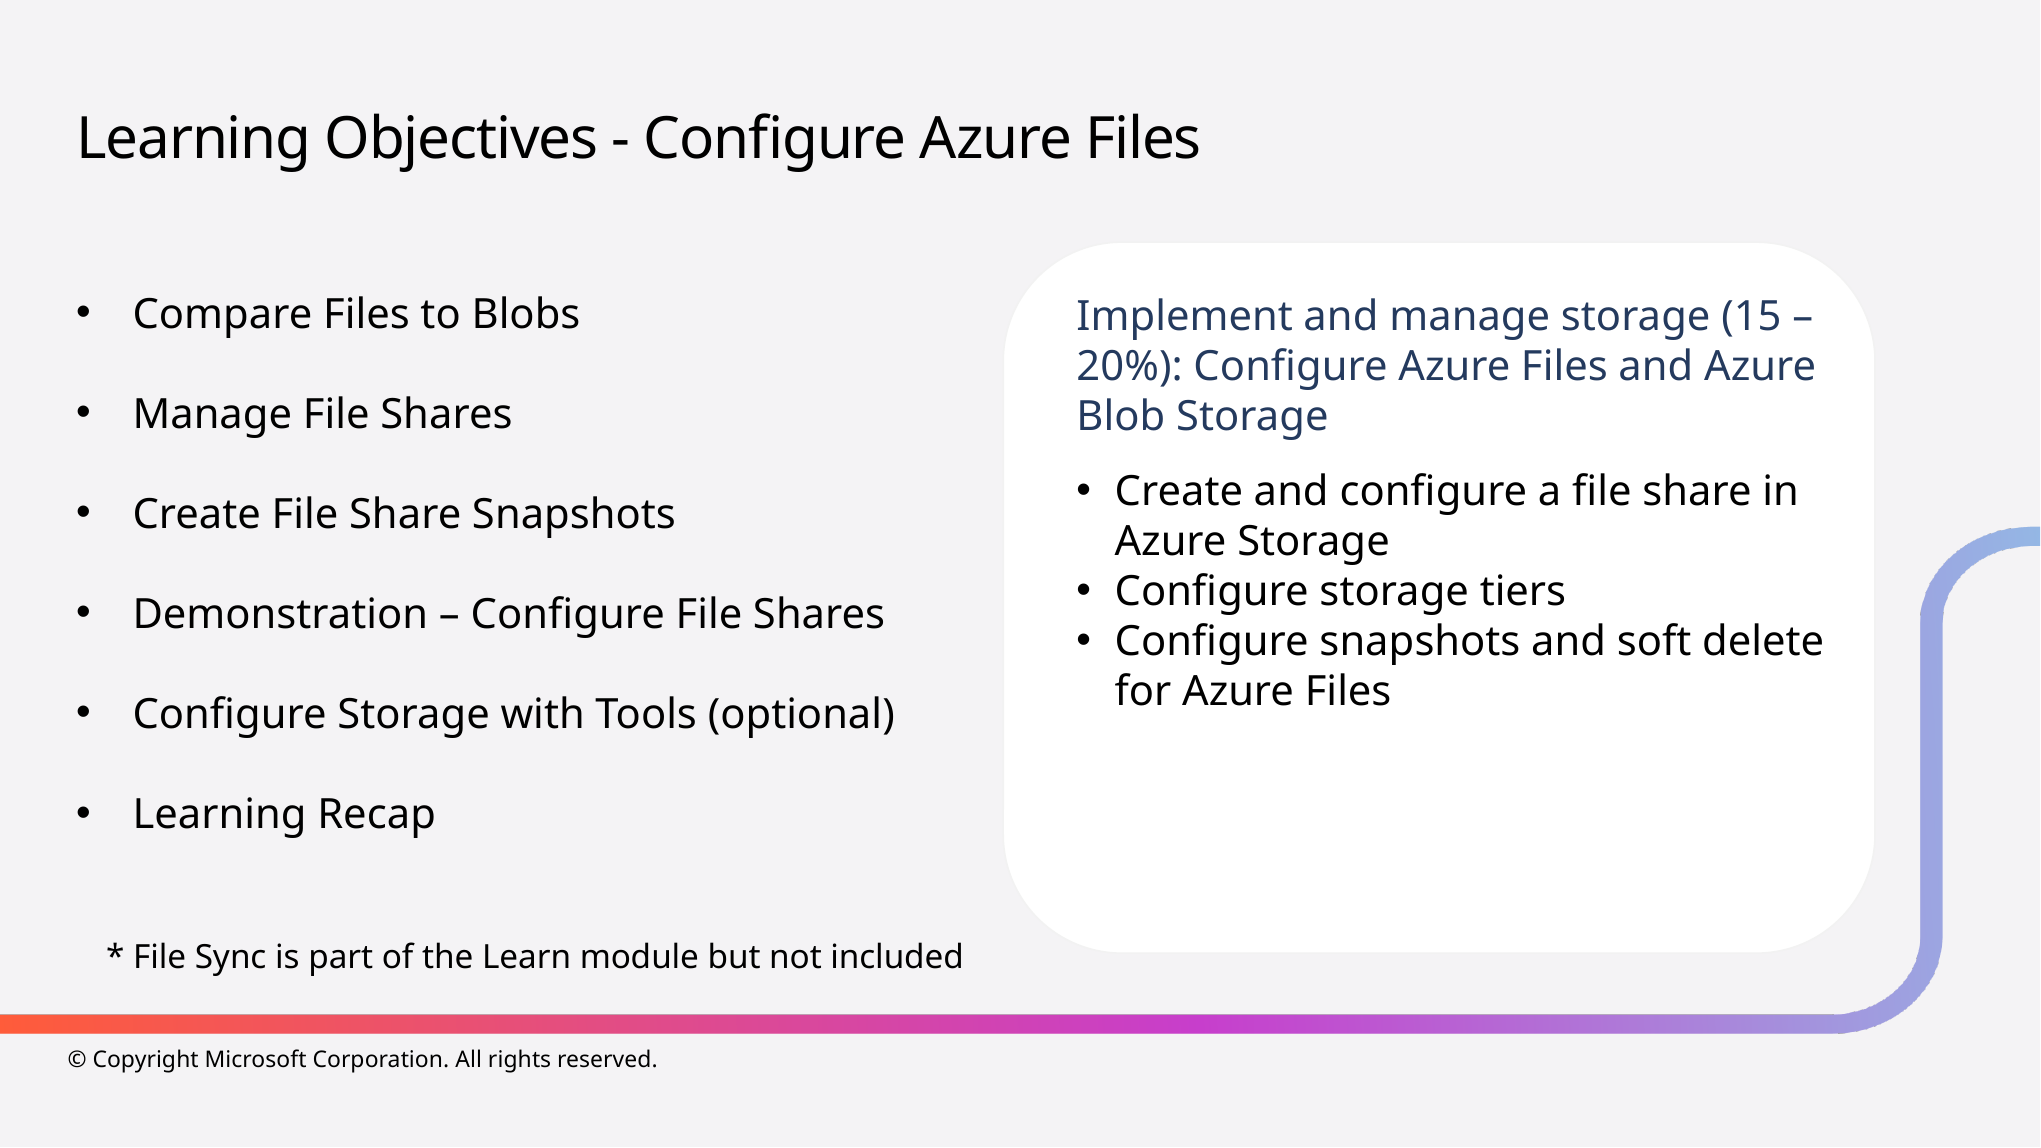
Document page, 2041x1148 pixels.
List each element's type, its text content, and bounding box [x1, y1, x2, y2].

text_box Implement and manage storage (15 –20%): Configure Azure Files and Azure Blob Storage Create and configure a file share in Azure Storage Configure storage tiers Configure snapshots and soft delete for Azure Files [1061, 281, 1842, 772]
text_box * File Sync is part of the Learn module but not included [76, 921, 1023, 994]
title Learning Objectives - Configure Azure Files [76, 93, 1968, 230]
picture [0, 526, 2041, 1034]
text_box Compare Files to Blobs Manage File Shares Create File Share Snapshots Demonstration – Configure File Shares Configure Storage with Tools (optional) Learning Recap [76, 286, 970, 890]
